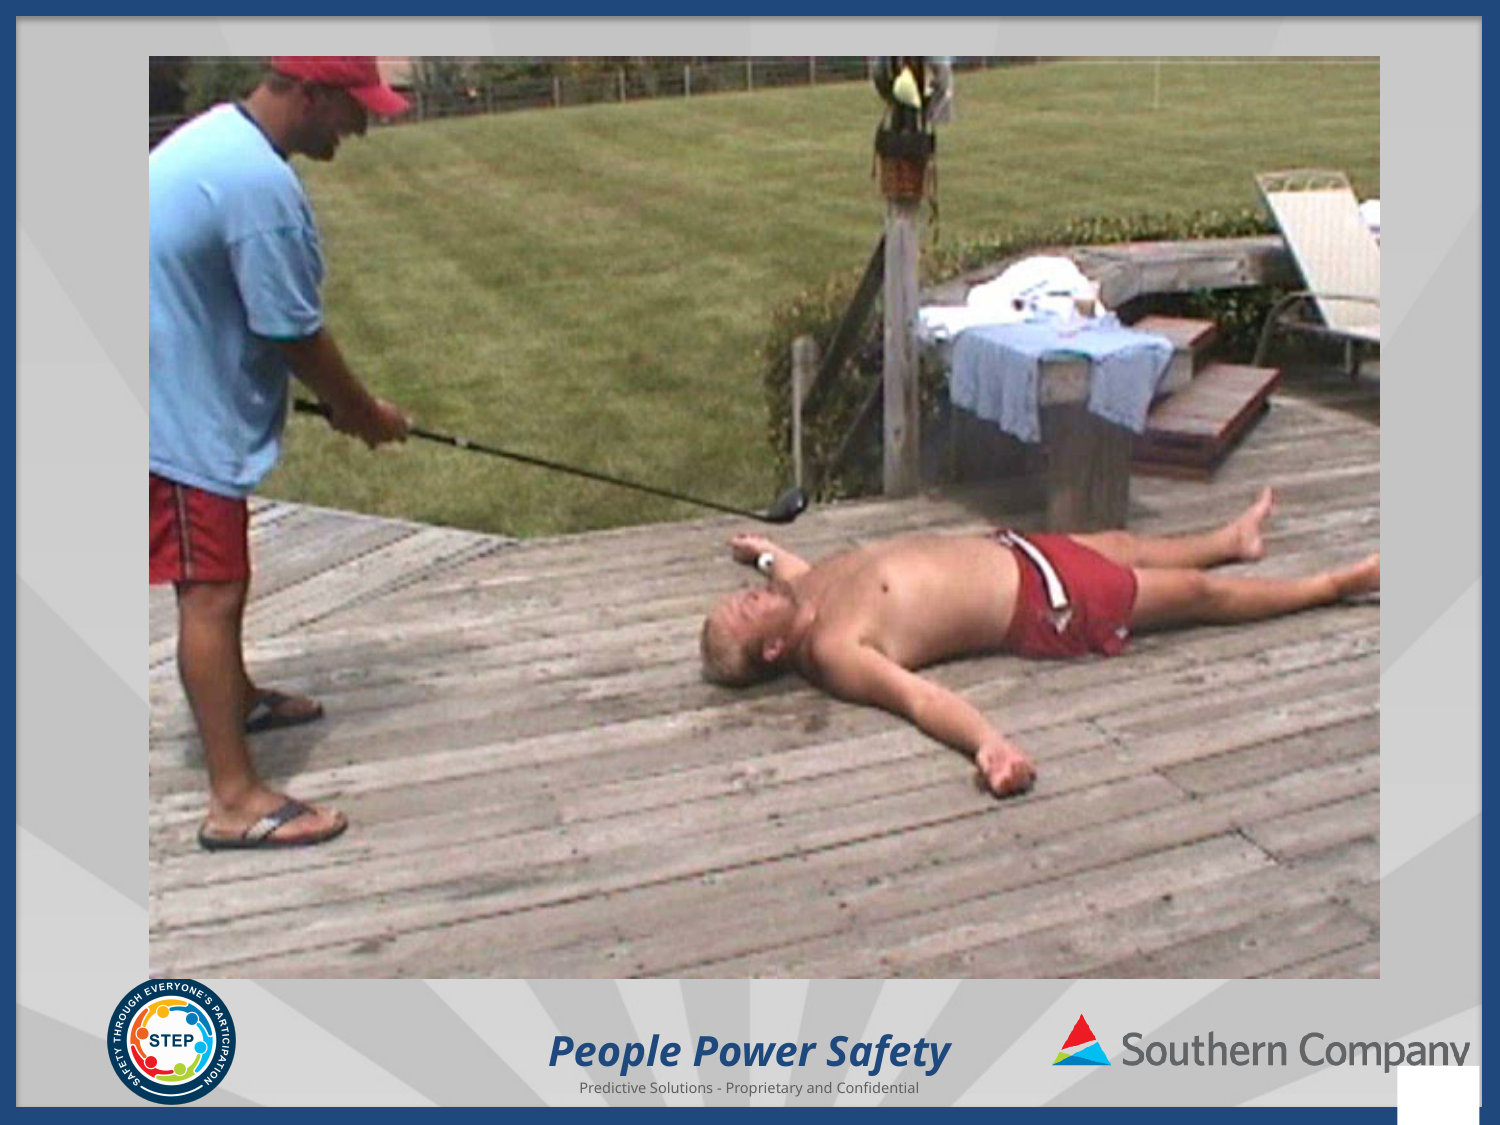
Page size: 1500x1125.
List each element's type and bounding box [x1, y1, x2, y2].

text_box [147, 55, 1381, 980]
picture [16, 16, 1482, 1107]
text_box [1397, 1065, 1480, 1125]
